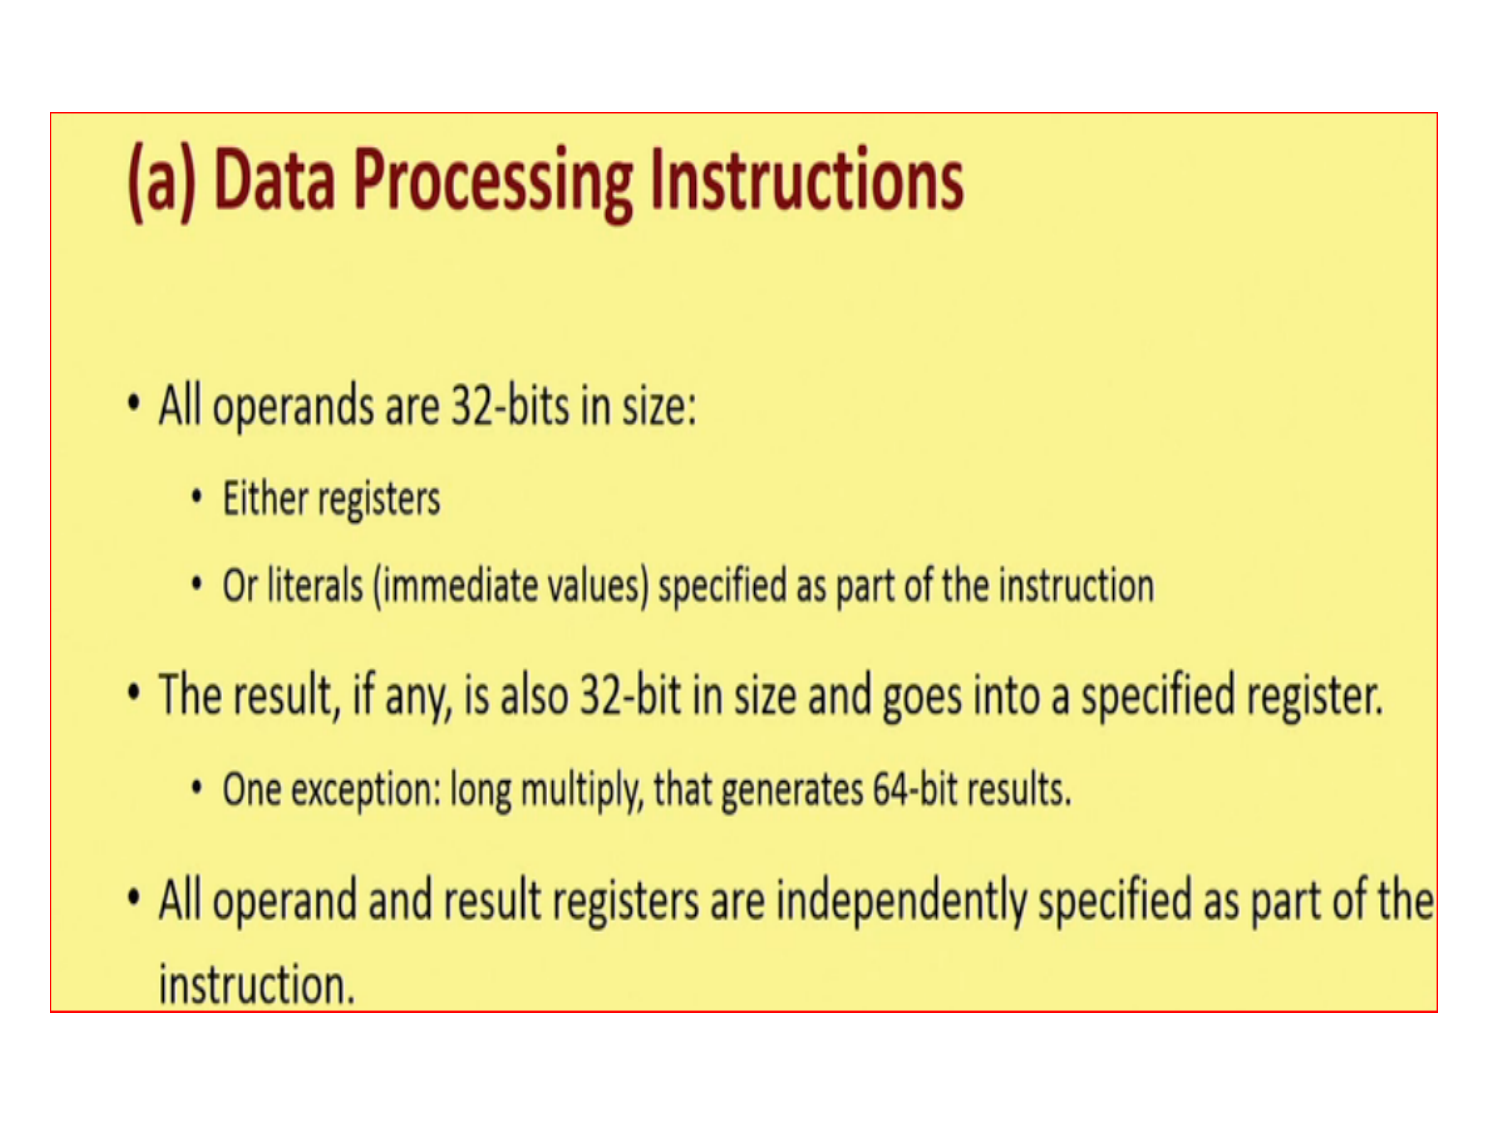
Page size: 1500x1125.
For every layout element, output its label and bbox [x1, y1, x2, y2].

picture [49, 112, 1438, 1013]
